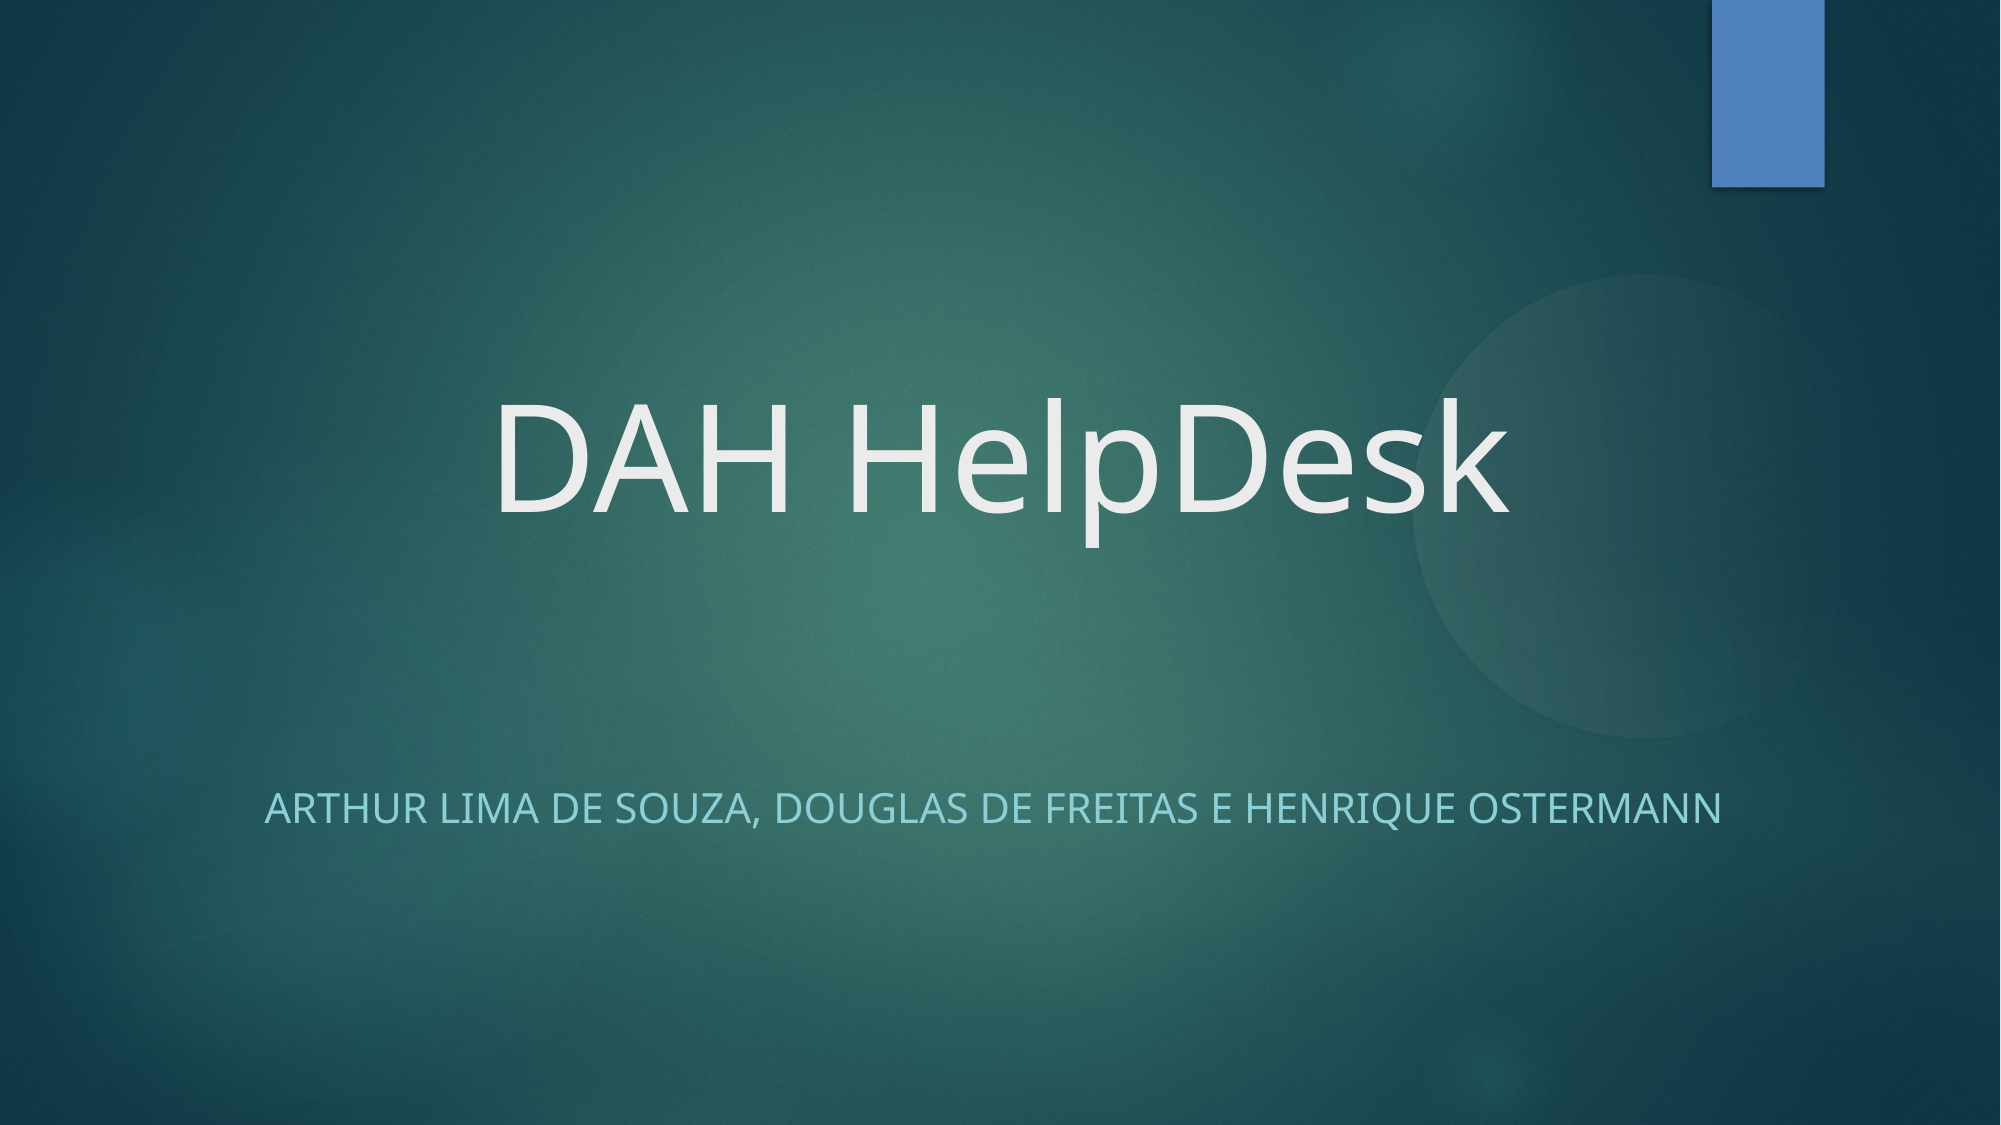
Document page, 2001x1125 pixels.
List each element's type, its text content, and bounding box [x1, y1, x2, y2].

text_box DAH HelpDesk [249, 338, 1750, 551]
picture [0, 0, 2001, 1125]
text_box Arthur Lima de Souza, Douglas de Freitas e Henrique Ostermann [249, 774, 1750, 1047]
